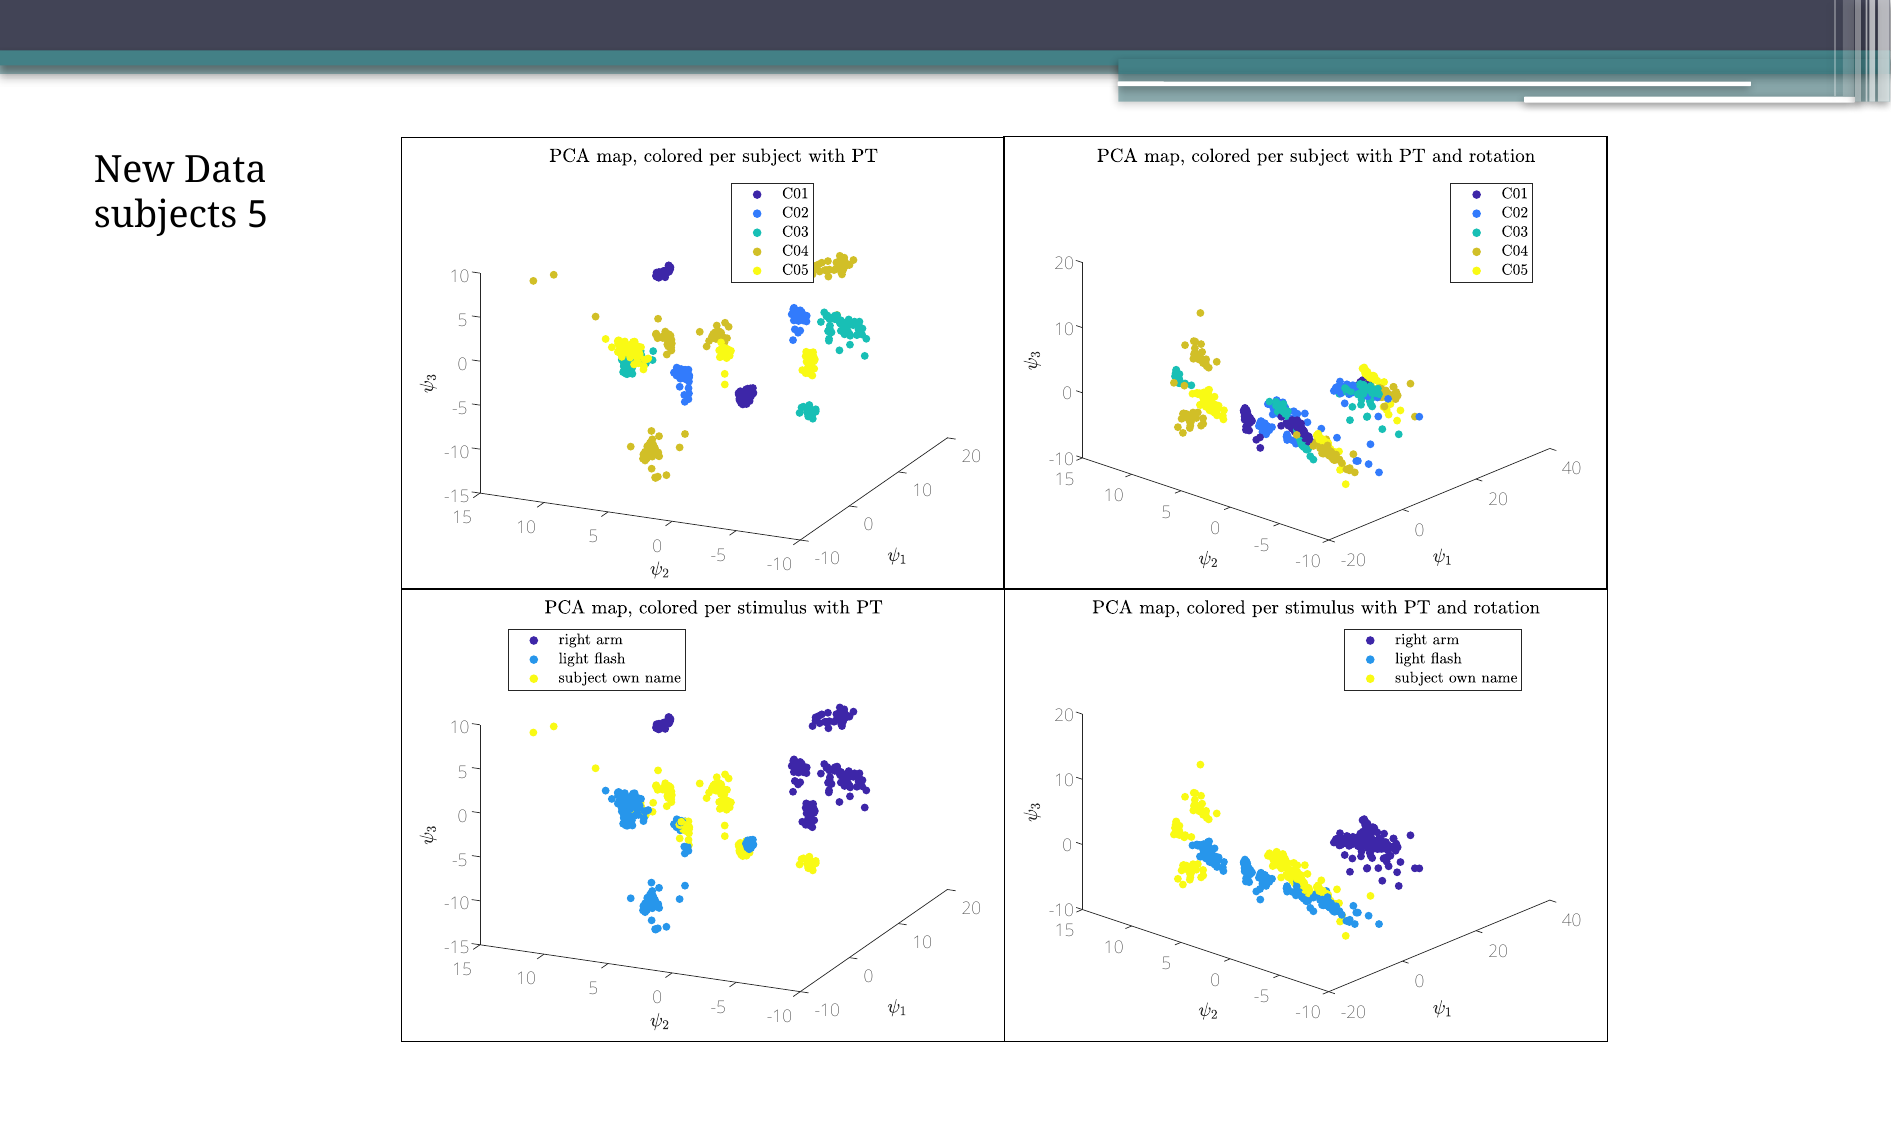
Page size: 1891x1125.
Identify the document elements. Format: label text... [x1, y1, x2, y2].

text_box New Data 5 subjects [78, 137, 398, 242]
picture [401, 136, 1607, 1041]
